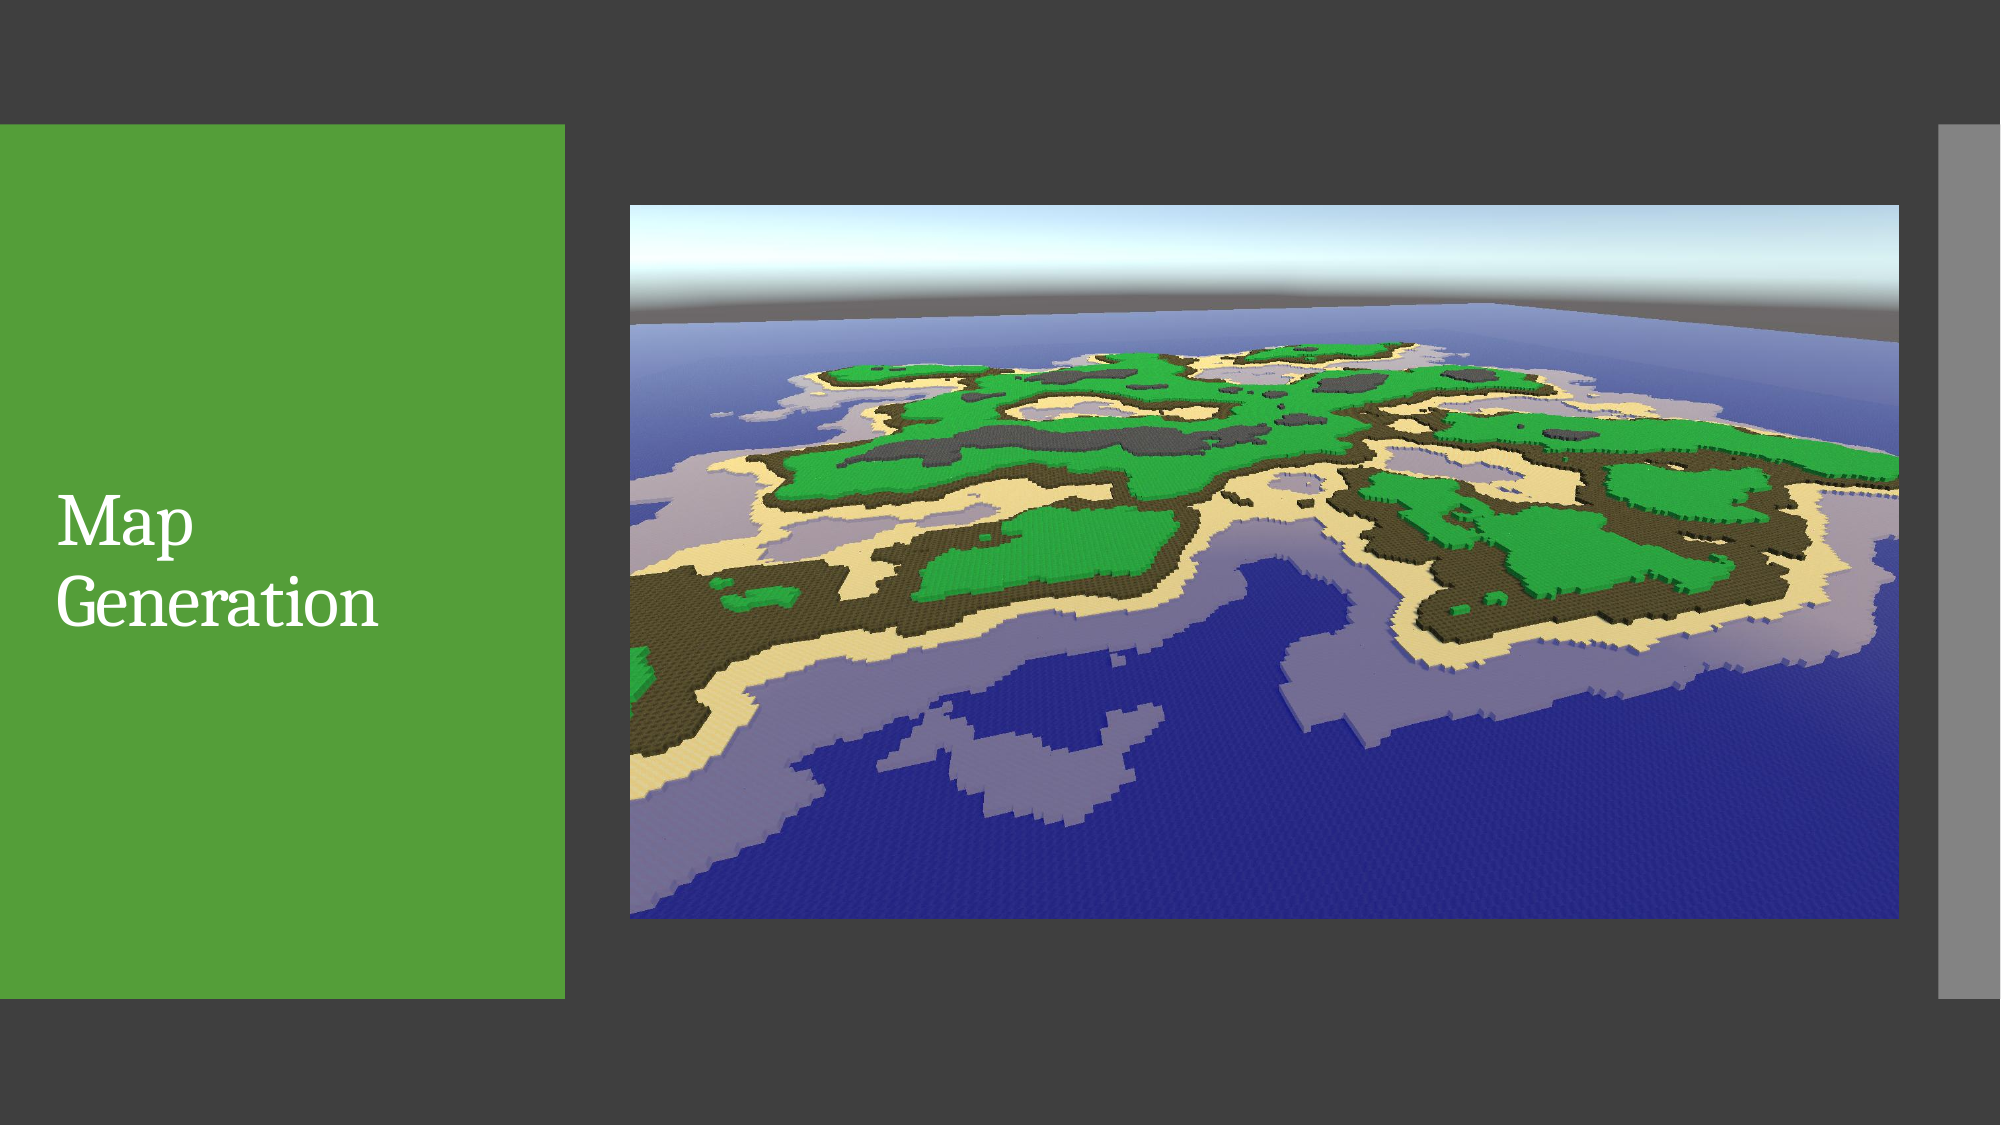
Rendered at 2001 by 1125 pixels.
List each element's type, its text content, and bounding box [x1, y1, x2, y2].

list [630, 204, 1899, 919]
title Map Generation [41, 184, 525, 940]
